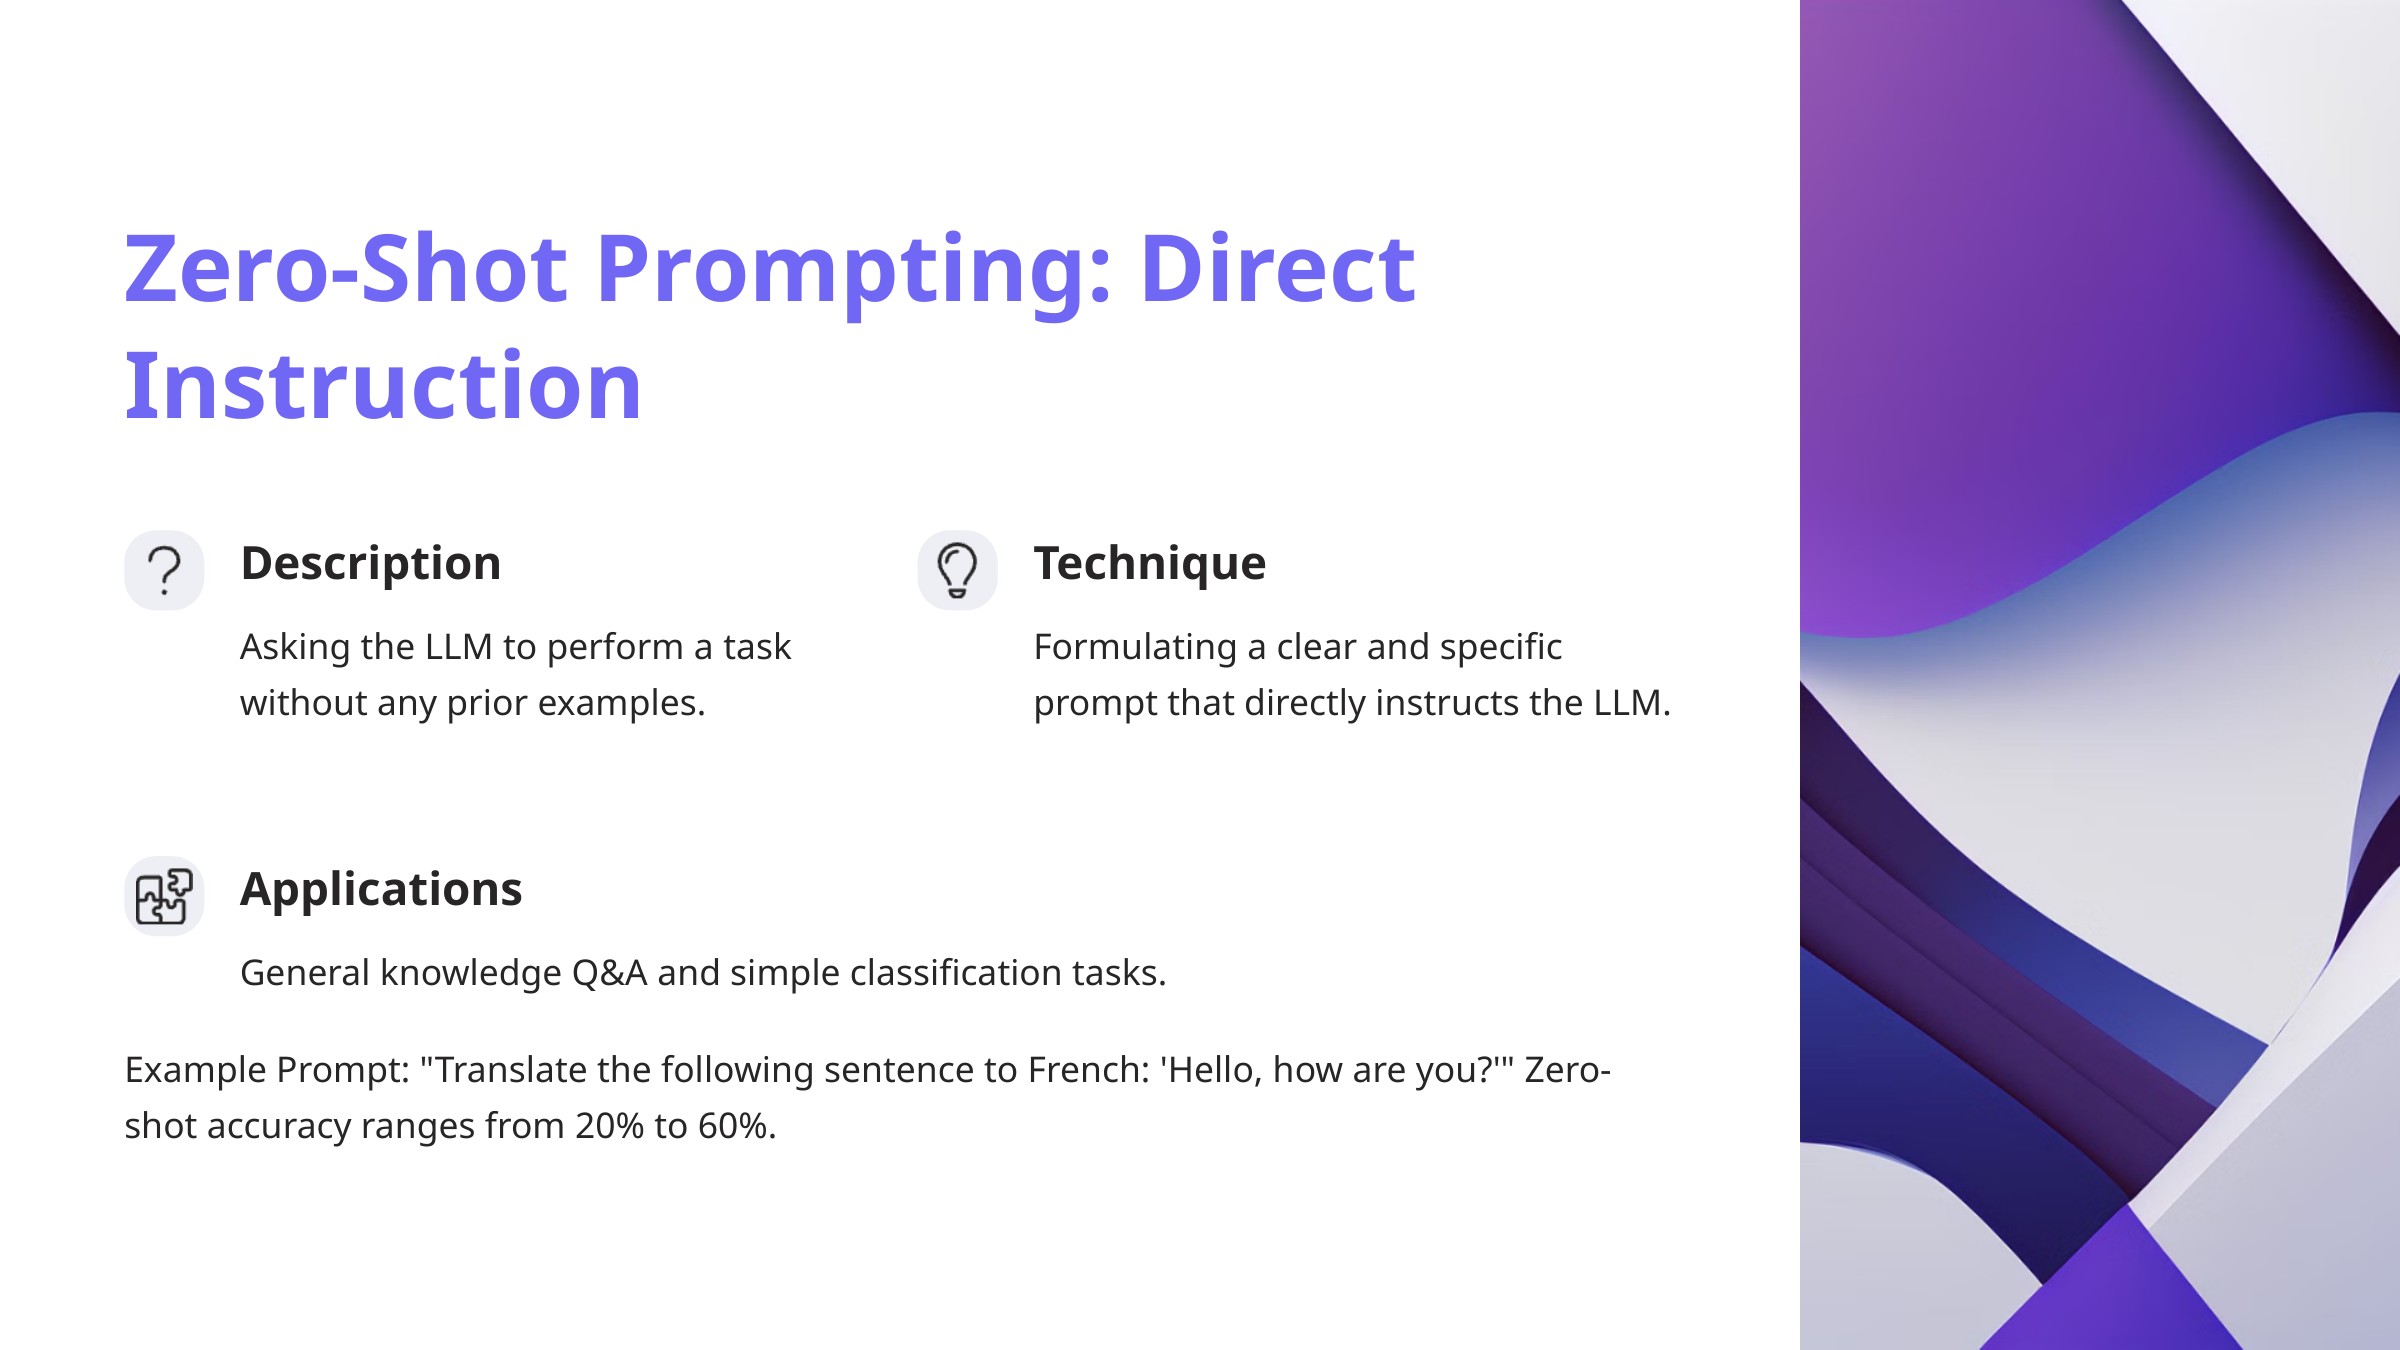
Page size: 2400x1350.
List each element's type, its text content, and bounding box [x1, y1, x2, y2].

picture [1799, 0, 2400, 1350]
text_box [917, 543, 924, 598]
text_box Description [239, 530, 708, 589]
picture [135, 535, 193, 606]
text_box Zero-Shot Prompting: Direct Instruction [124, 203, 1676, 438]
text_box [197, 542, 205, 599]
picture [929, 535, 986, 606]
text_box Formulating a clear and specific prompt that directly instructs the LLM. [1033, 610, 1676, 781]
text_box Applications [239, 856, 708, 915]
picture [135, 860, 193, 932]
text_box [124, 870, 130, 923]
text_box [990, 541, 998, 600]
text_box [124, 544, 130, 597]
text_box Example Prompt: "Translate the following sentence to French: 'Hello, how are you?'" Zero-shot accuracy ranges from 20% to 60%. [124, 1032, 1676, 1147]
text_box Asking the LLM to perform a task without any prior examples. [239, 610, 883, 724]
text_box Technique [1033, 530, 1501, 589]
text_box [197, 868, 205, 925]
text_box General knowledge Q&A and simple classification tasks. [239, 936, 1676, 993]
